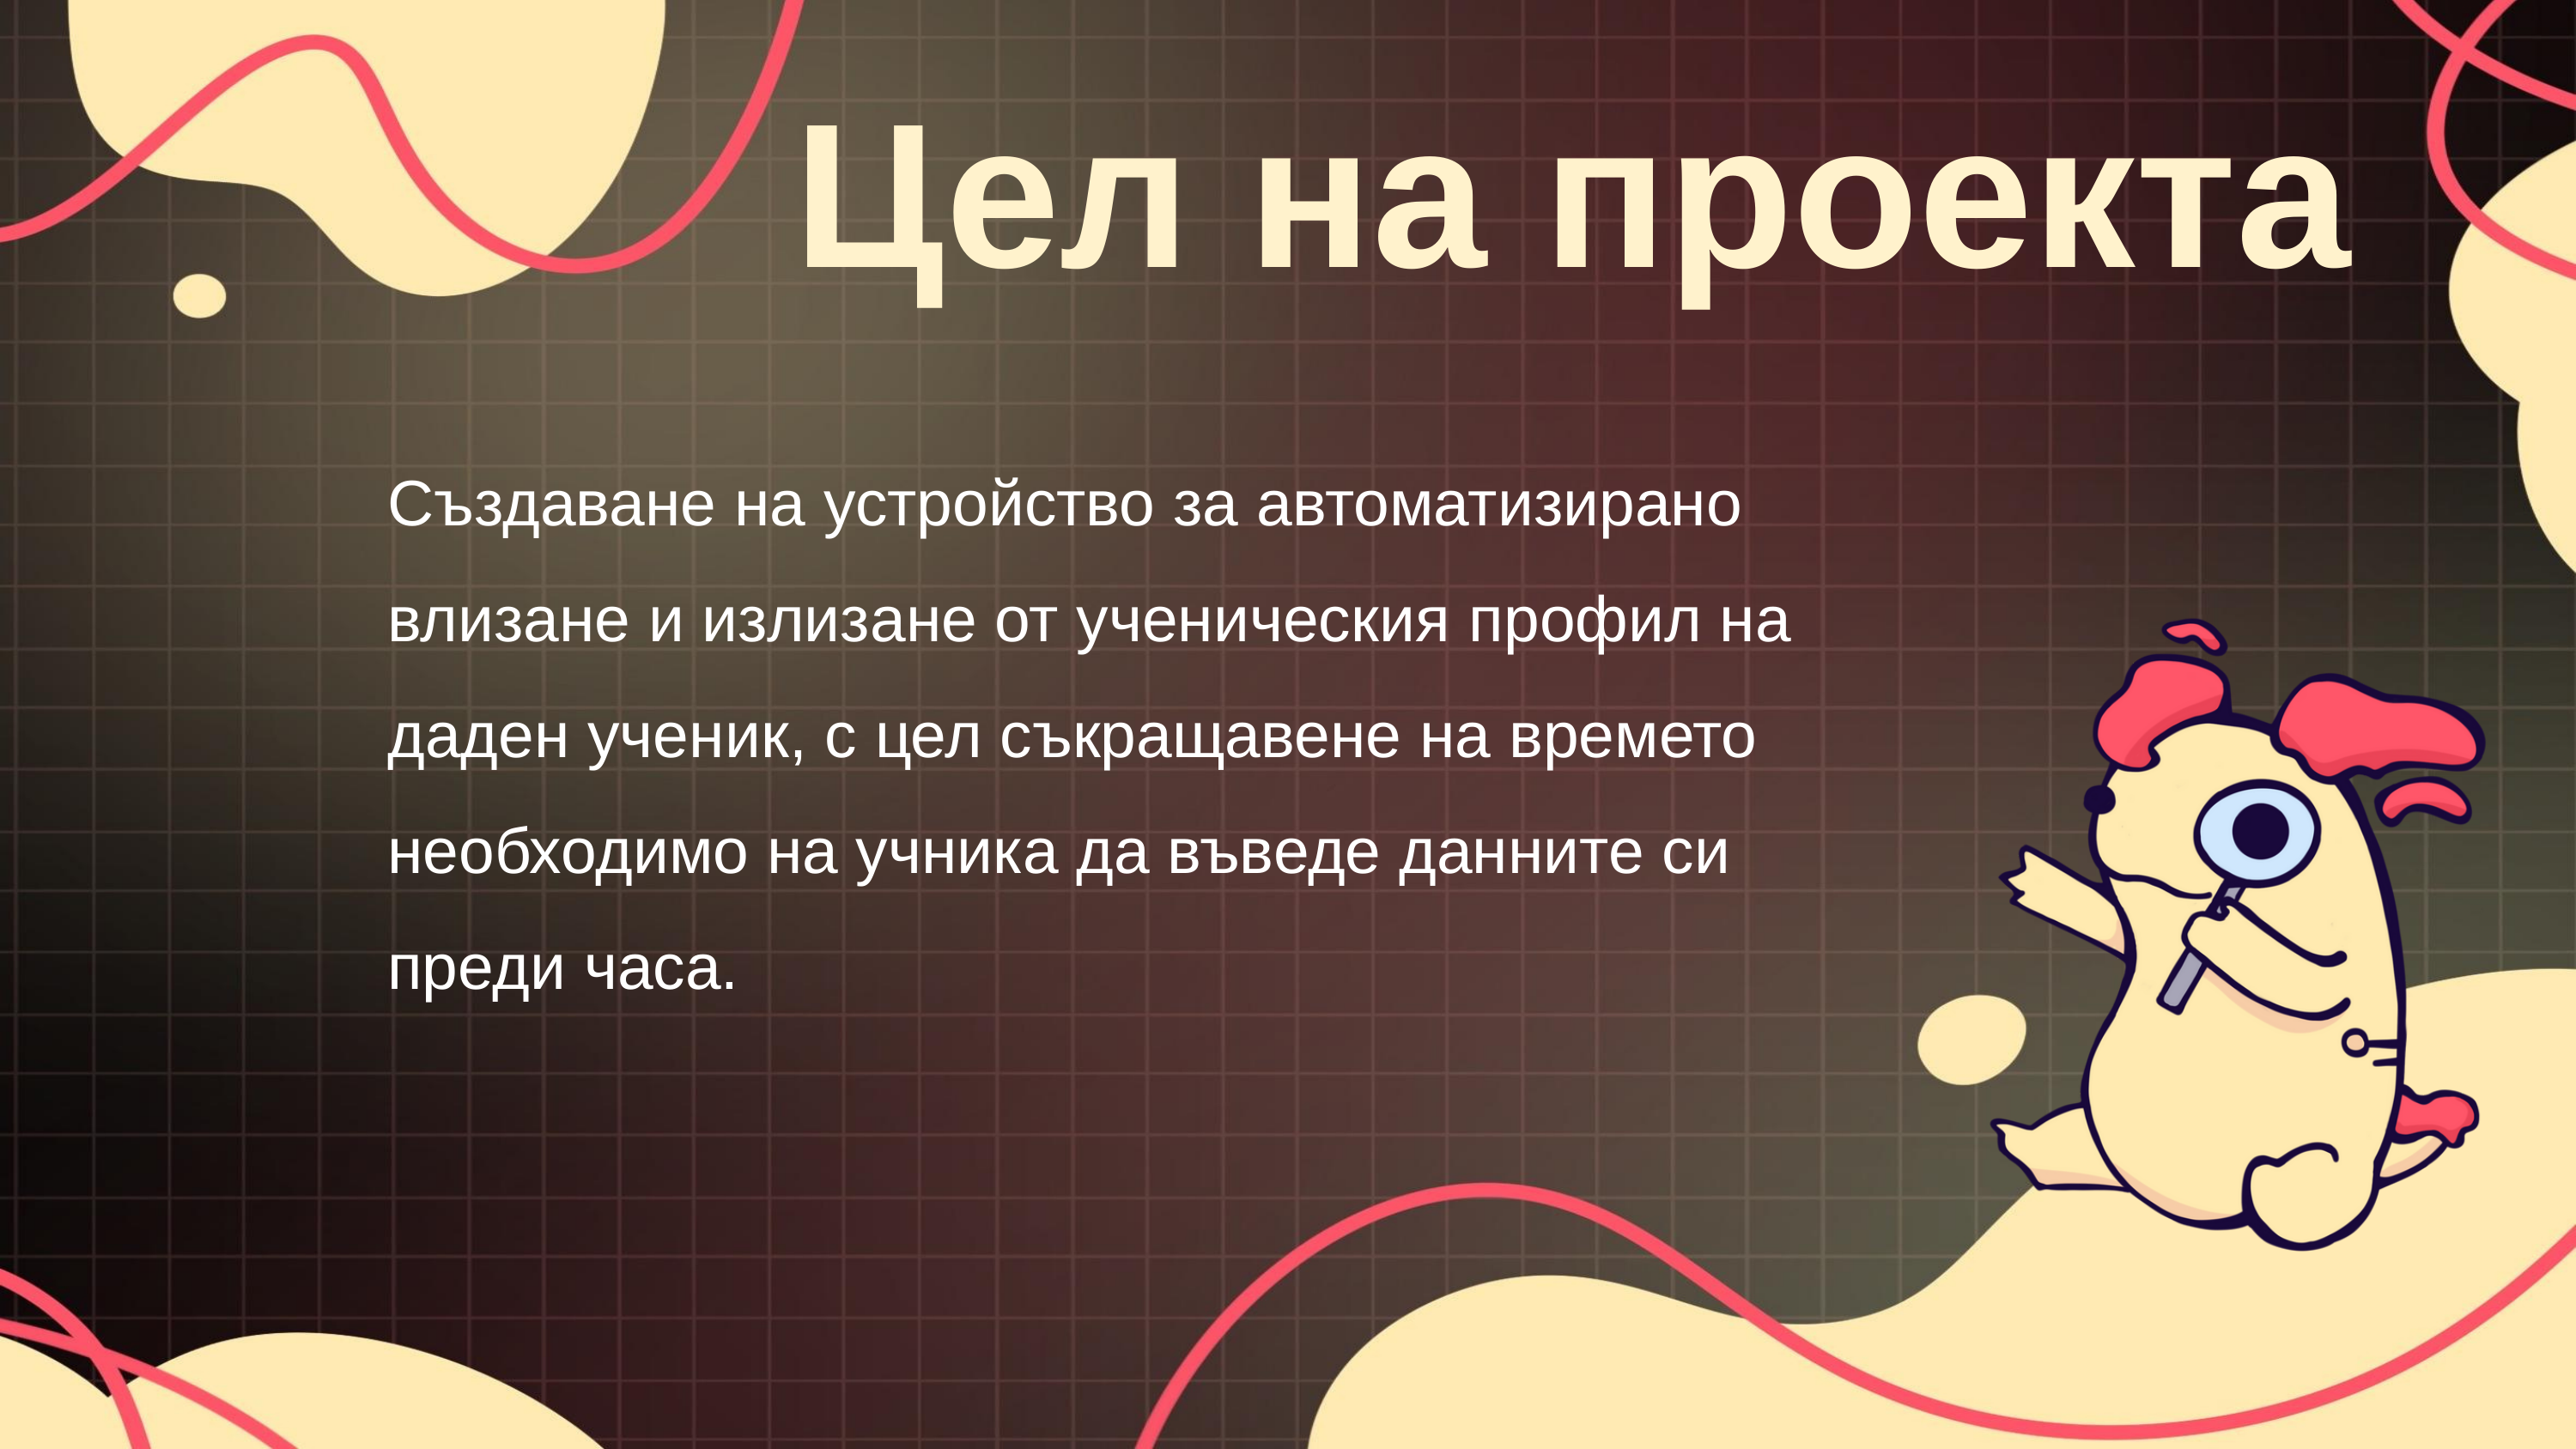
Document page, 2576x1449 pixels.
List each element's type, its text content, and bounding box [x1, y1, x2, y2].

text_box [0, 0, 2576, 1449]
text_box [1812, 558, 2555, 1300]
text_box Цел на проекта [783, 102, 2362, 309]
text_box Създаване на устройство за автоматизирано влизане и излизане от ученическия профил на даден ученик, с цел съкращавене на времето необходимо на учника да въведе данните си преди часа. [280, 422, 1877, 1003]
